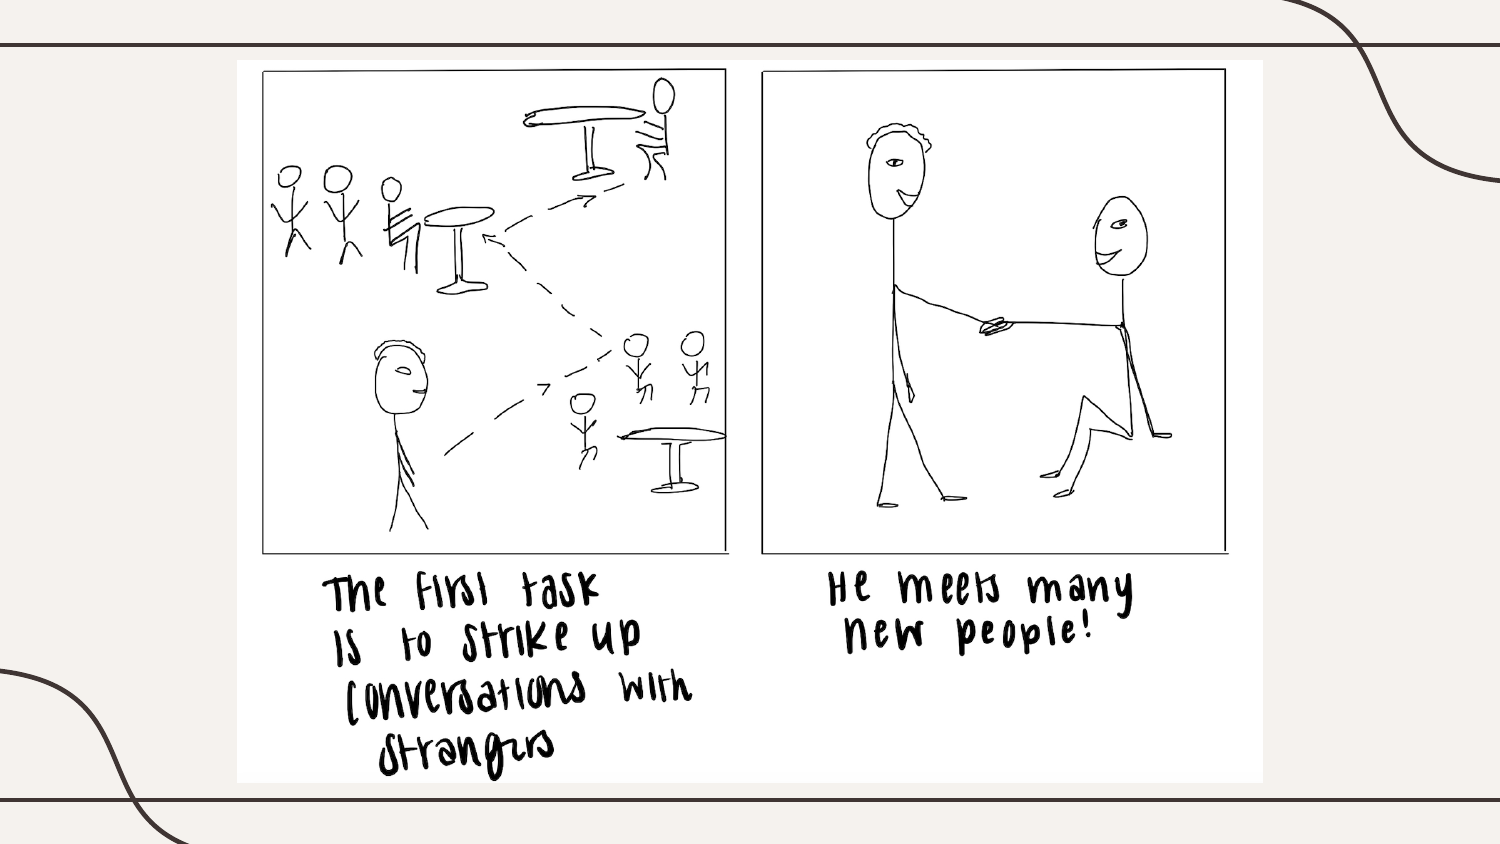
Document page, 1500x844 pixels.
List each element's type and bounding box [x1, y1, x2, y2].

picture [236, 60, 1264, 783]
